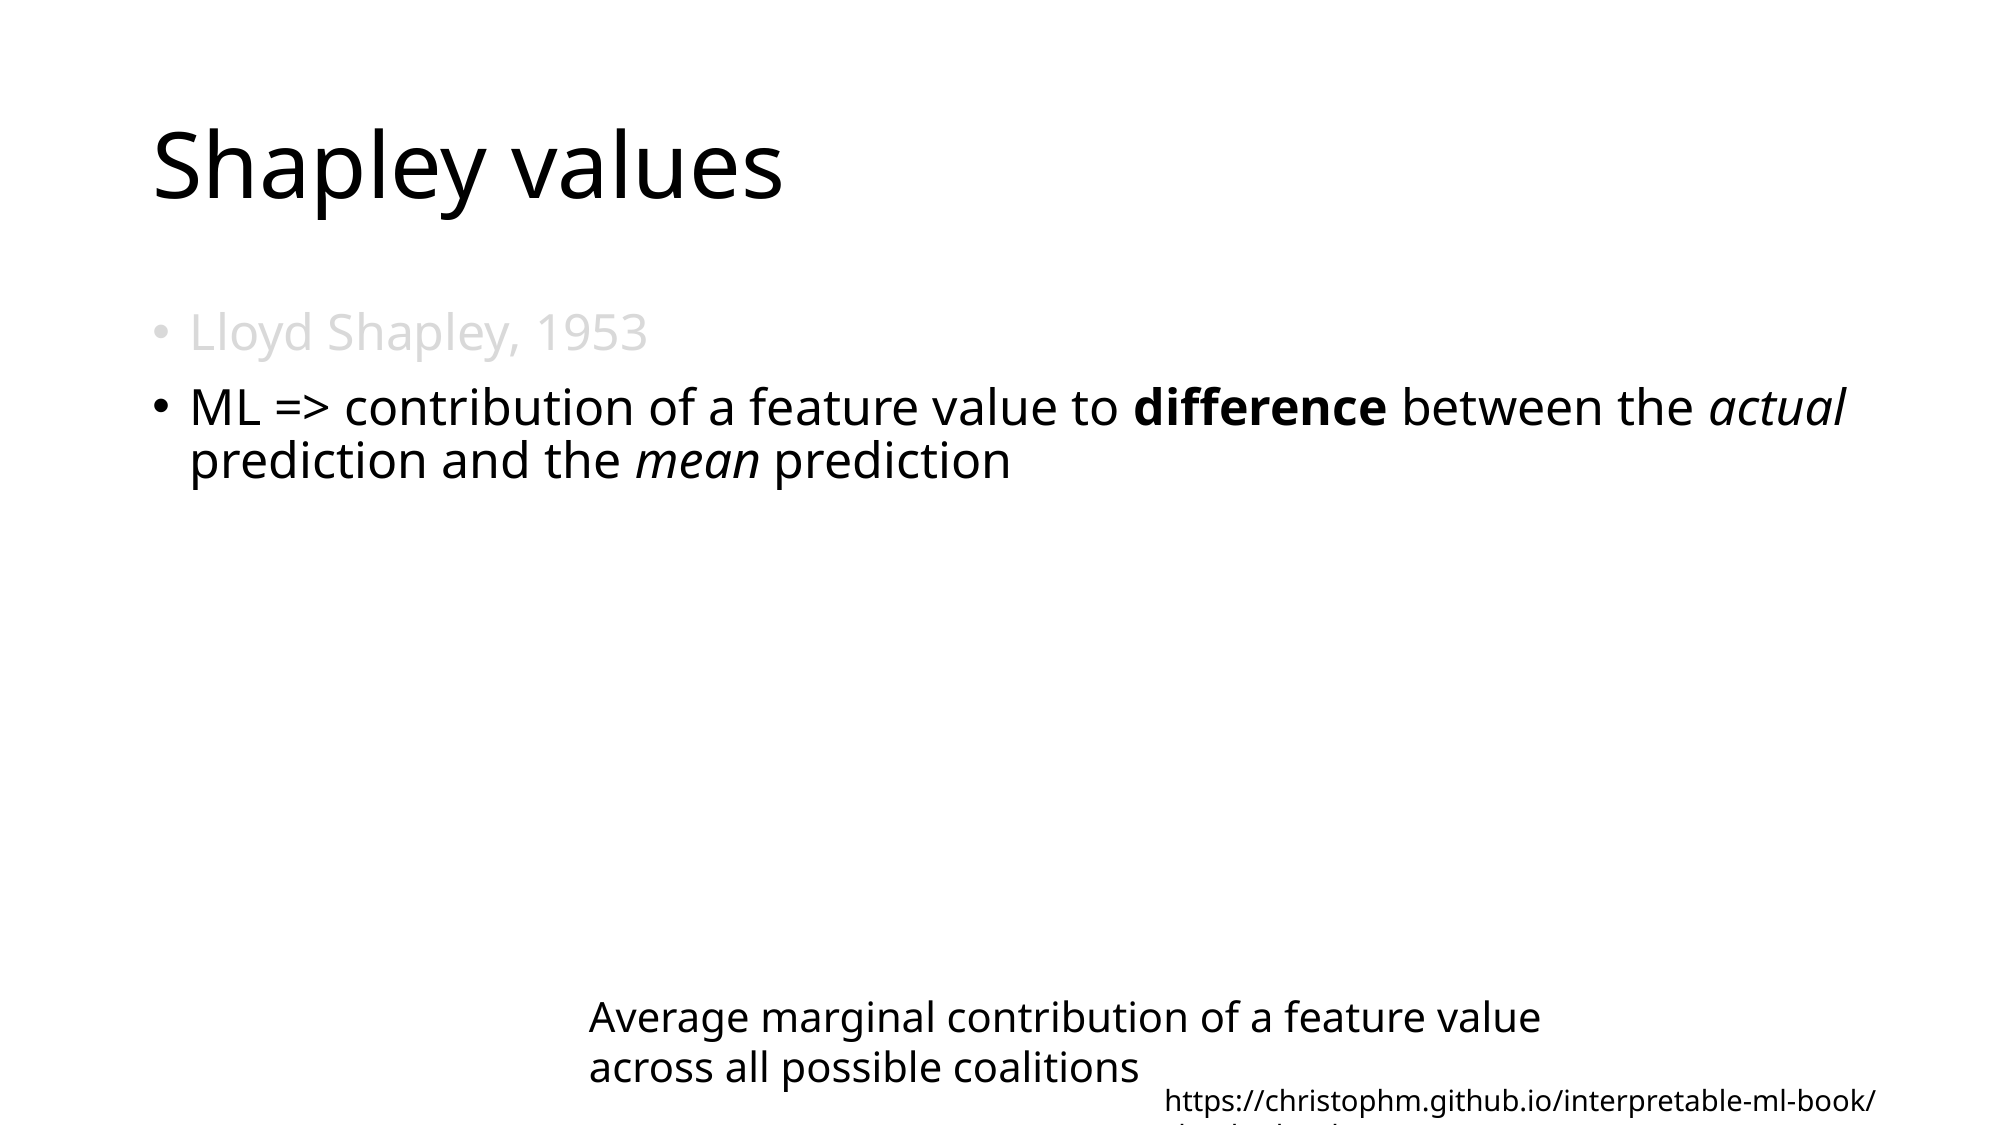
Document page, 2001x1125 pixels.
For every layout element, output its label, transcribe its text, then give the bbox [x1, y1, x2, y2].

text_box https://christophm.github.io/interpretable-ml-book/shapley.html [1149, 1074, 2000, 1125]
title Shapley values [137, 59, 1863, 278]
text_box Average marginal contribution of a feature value across all possible coalitions [574, 982, 1575, 1098]
